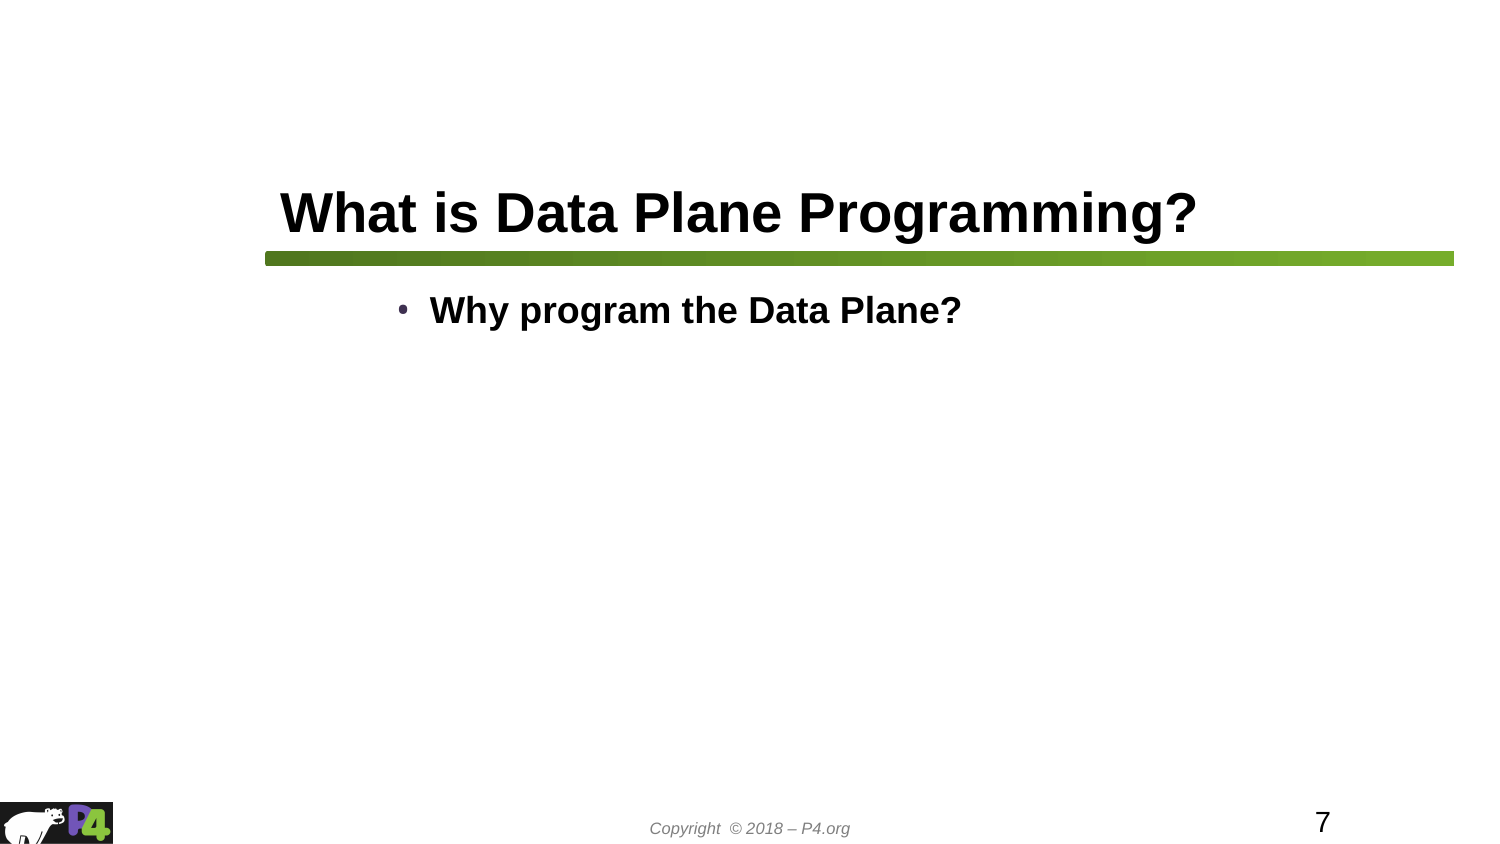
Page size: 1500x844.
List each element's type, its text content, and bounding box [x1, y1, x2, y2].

picture [0, 802, 113, 844]
slide_number ‹#› [1299, 808, 1475, 835]
list Why program the Data Plane? [381, 278, 1455, 724]
title What is Data Plane Programming? [265, 96, 1455, 251]
